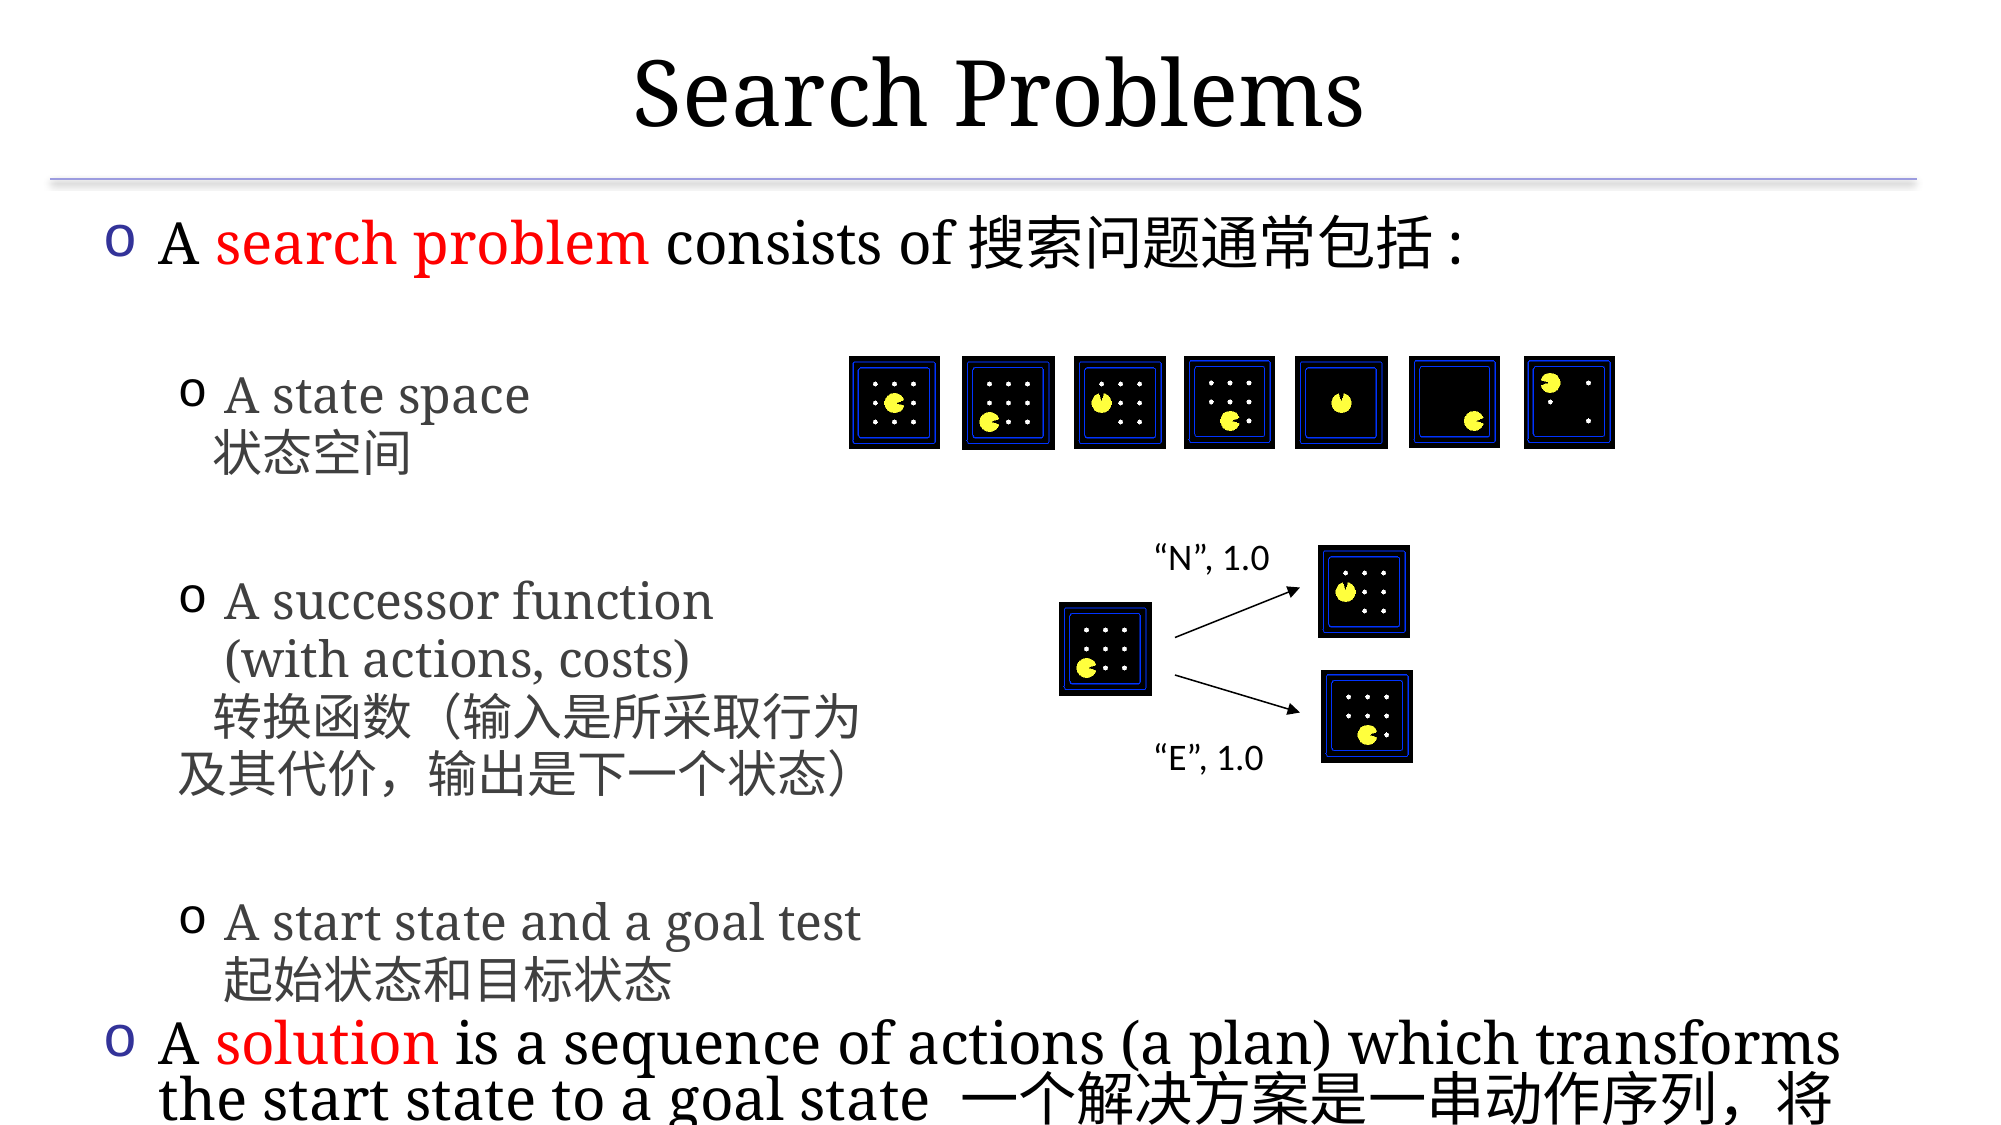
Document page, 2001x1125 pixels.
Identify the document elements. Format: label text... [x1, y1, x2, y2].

list A search problem consists of搜索问题通常包括: A state space 状态空间 A successor function (with actions, costs) 转换函数（输入是所采取行为 及其代价，输出是下一个状态） A start state and a goal test 起始状态和目标状态 A solution is a sequence of actions (a plan) which transforms the start state to a goal state 一个解决方案是一串动作序列，将起始状态转换为目标状态。 [87, 212, 1901, 1013]
picture [849, 356, 940, 449]
text_box “E”, 1.0 [1137, 724, 1325, 785]
picture [1318, 545, 1410, 638]
picture [1184, 356, 1276, 449]
picture [962, 356, 1055, 451]
picture [1059, 602, 1152, 696]
text_box [1174, 586, 1300, 638]
picture [1321, 670, 1413, 763]
picture [1524, 356, 1615, 449]
picture [1074, 356, 1166, 449]
title Search Problems [0, 0, 2000, 184]
picture [1409, 356, 1501, 448]
text_box “N”, 1.0 [1137, 524, 1300, 585]
picture [1295, 356, 1388, 449]
text_box [1174, 674, 1300, 715]
